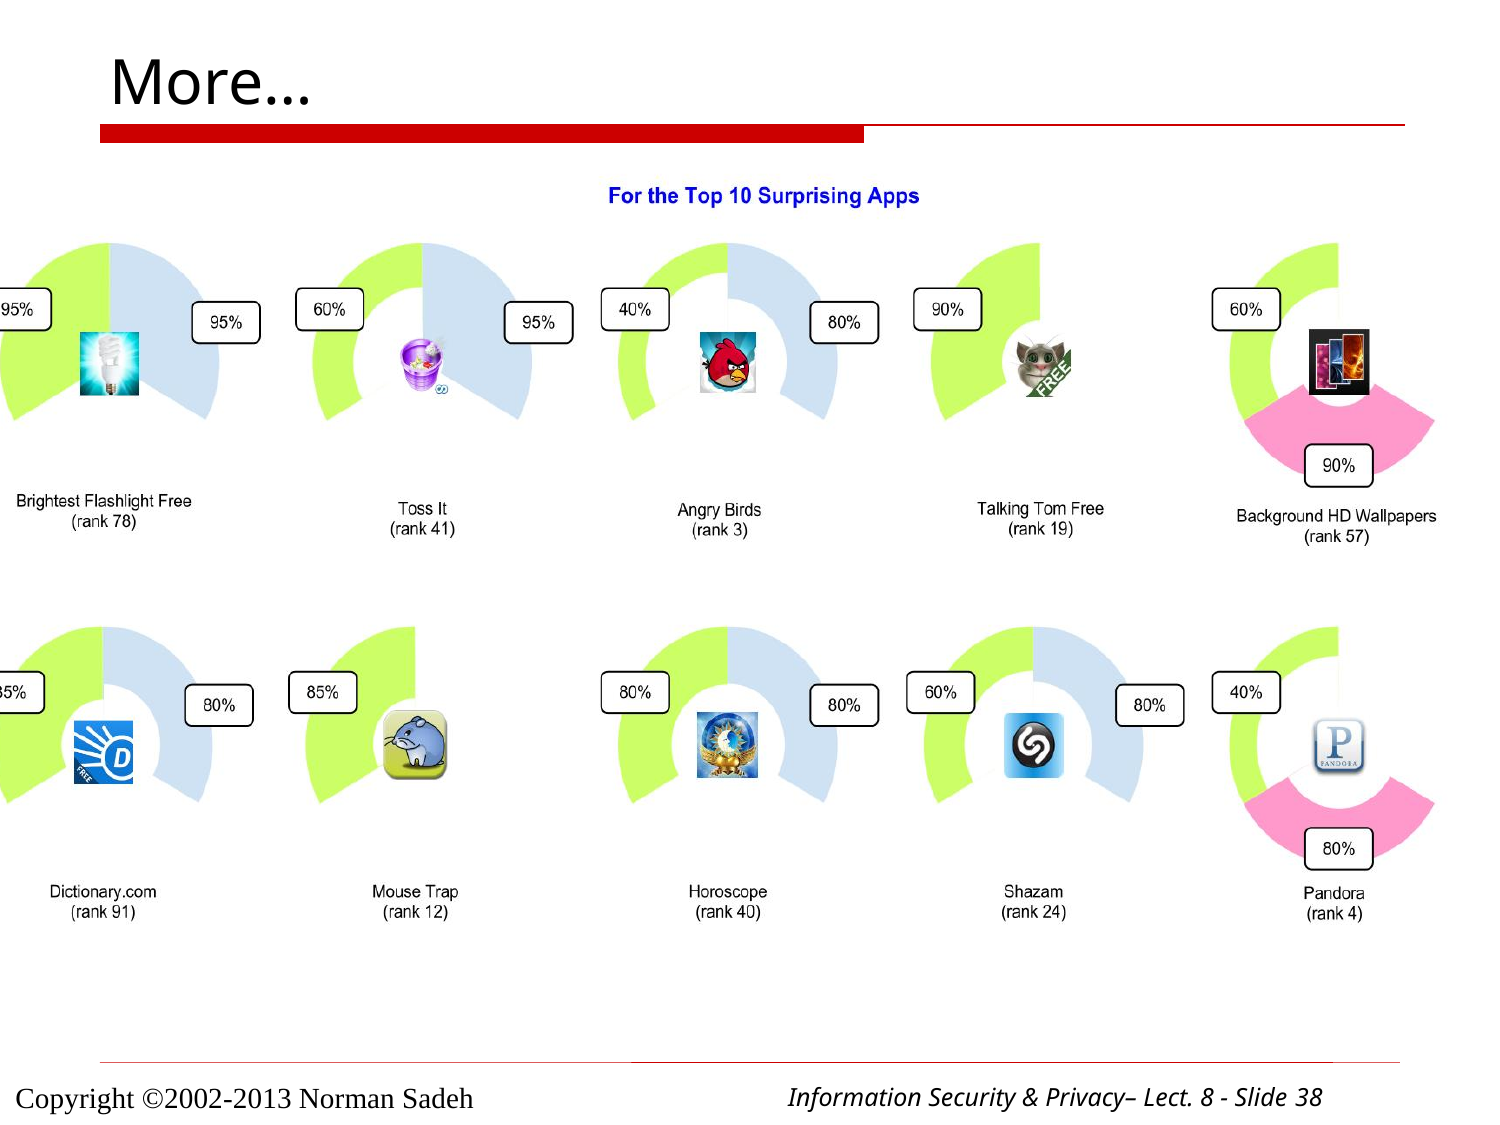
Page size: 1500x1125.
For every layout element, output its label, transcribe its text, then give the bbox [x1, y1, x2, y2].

picture [0, 154, 1500, 1046]
title More… [93, 24, 1407, 126]
